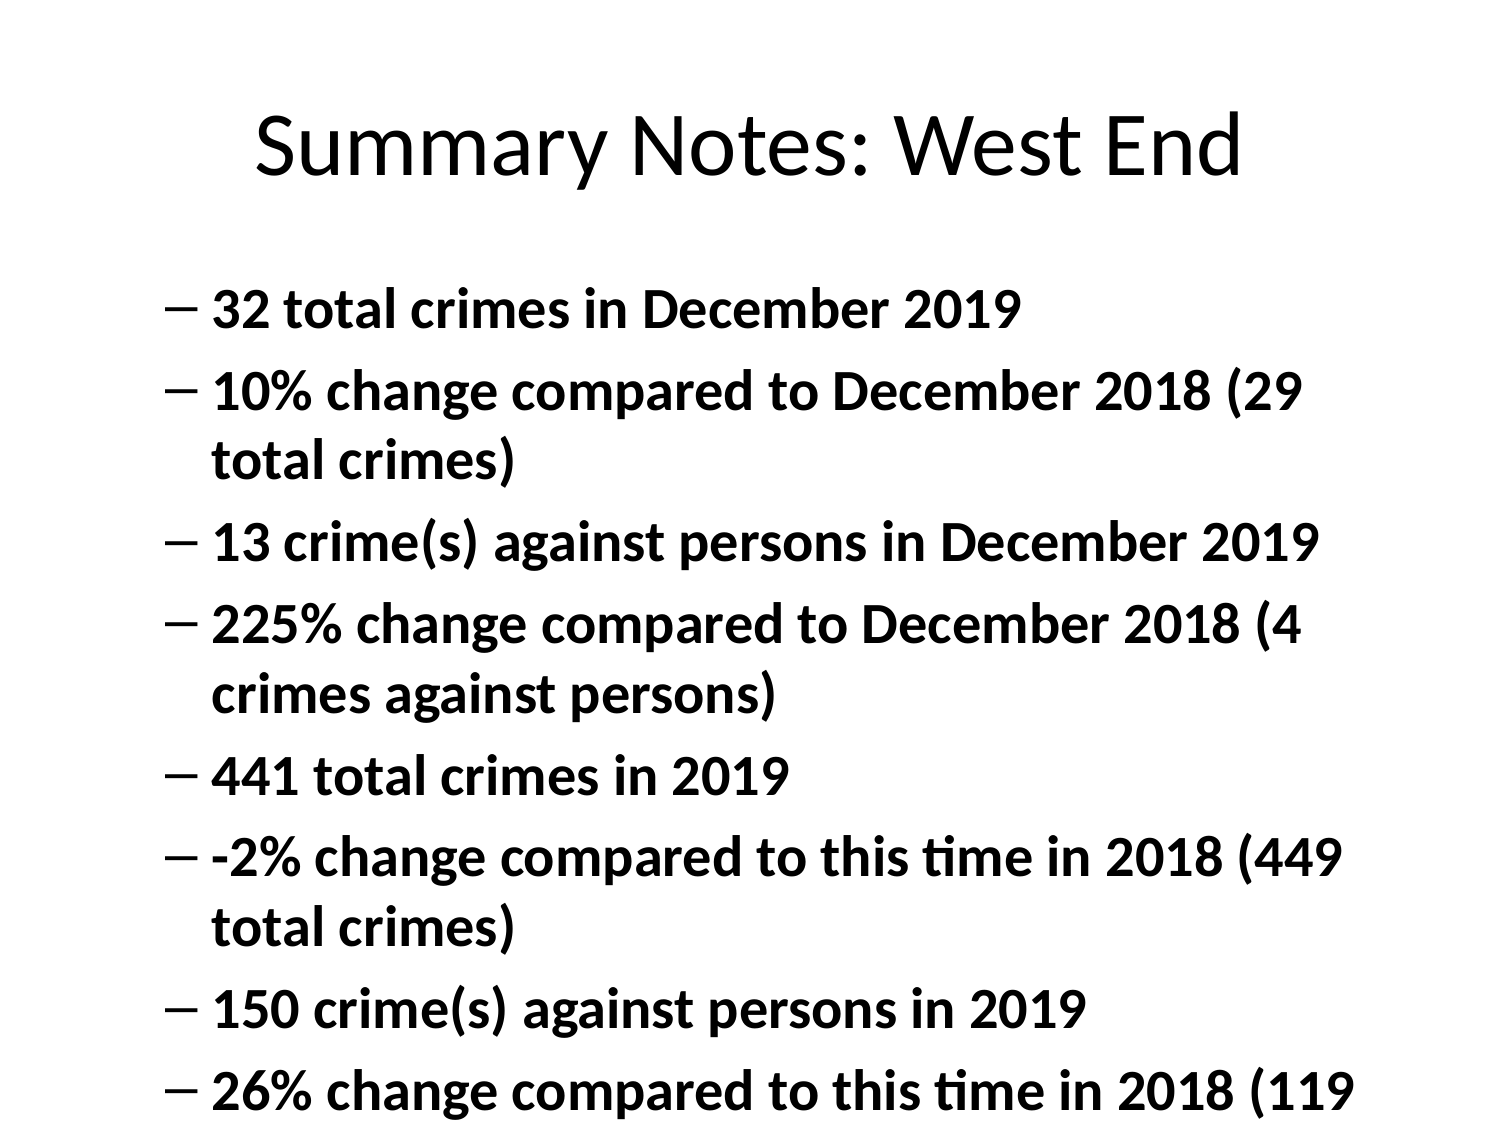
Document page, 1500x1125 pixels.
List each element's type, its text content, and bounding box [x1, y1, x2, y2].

list 32 total crimes in December 2019 10% change compared to December 2018 (29 total crimes) 13 crime(s) against persons in December 2019 225% change compared to December 2018 (4 crimes against persons) 441 total crimes in 2019 -2% change compared to this time in 2018 (449 total crimes) 150 crime(s) against persons in 2019 26% change compared to this time in 2018 (119 crimes against persons) [75, 262, 1425, 1005]
title Summary Notes: West End [75, 45, 1425, 233]
